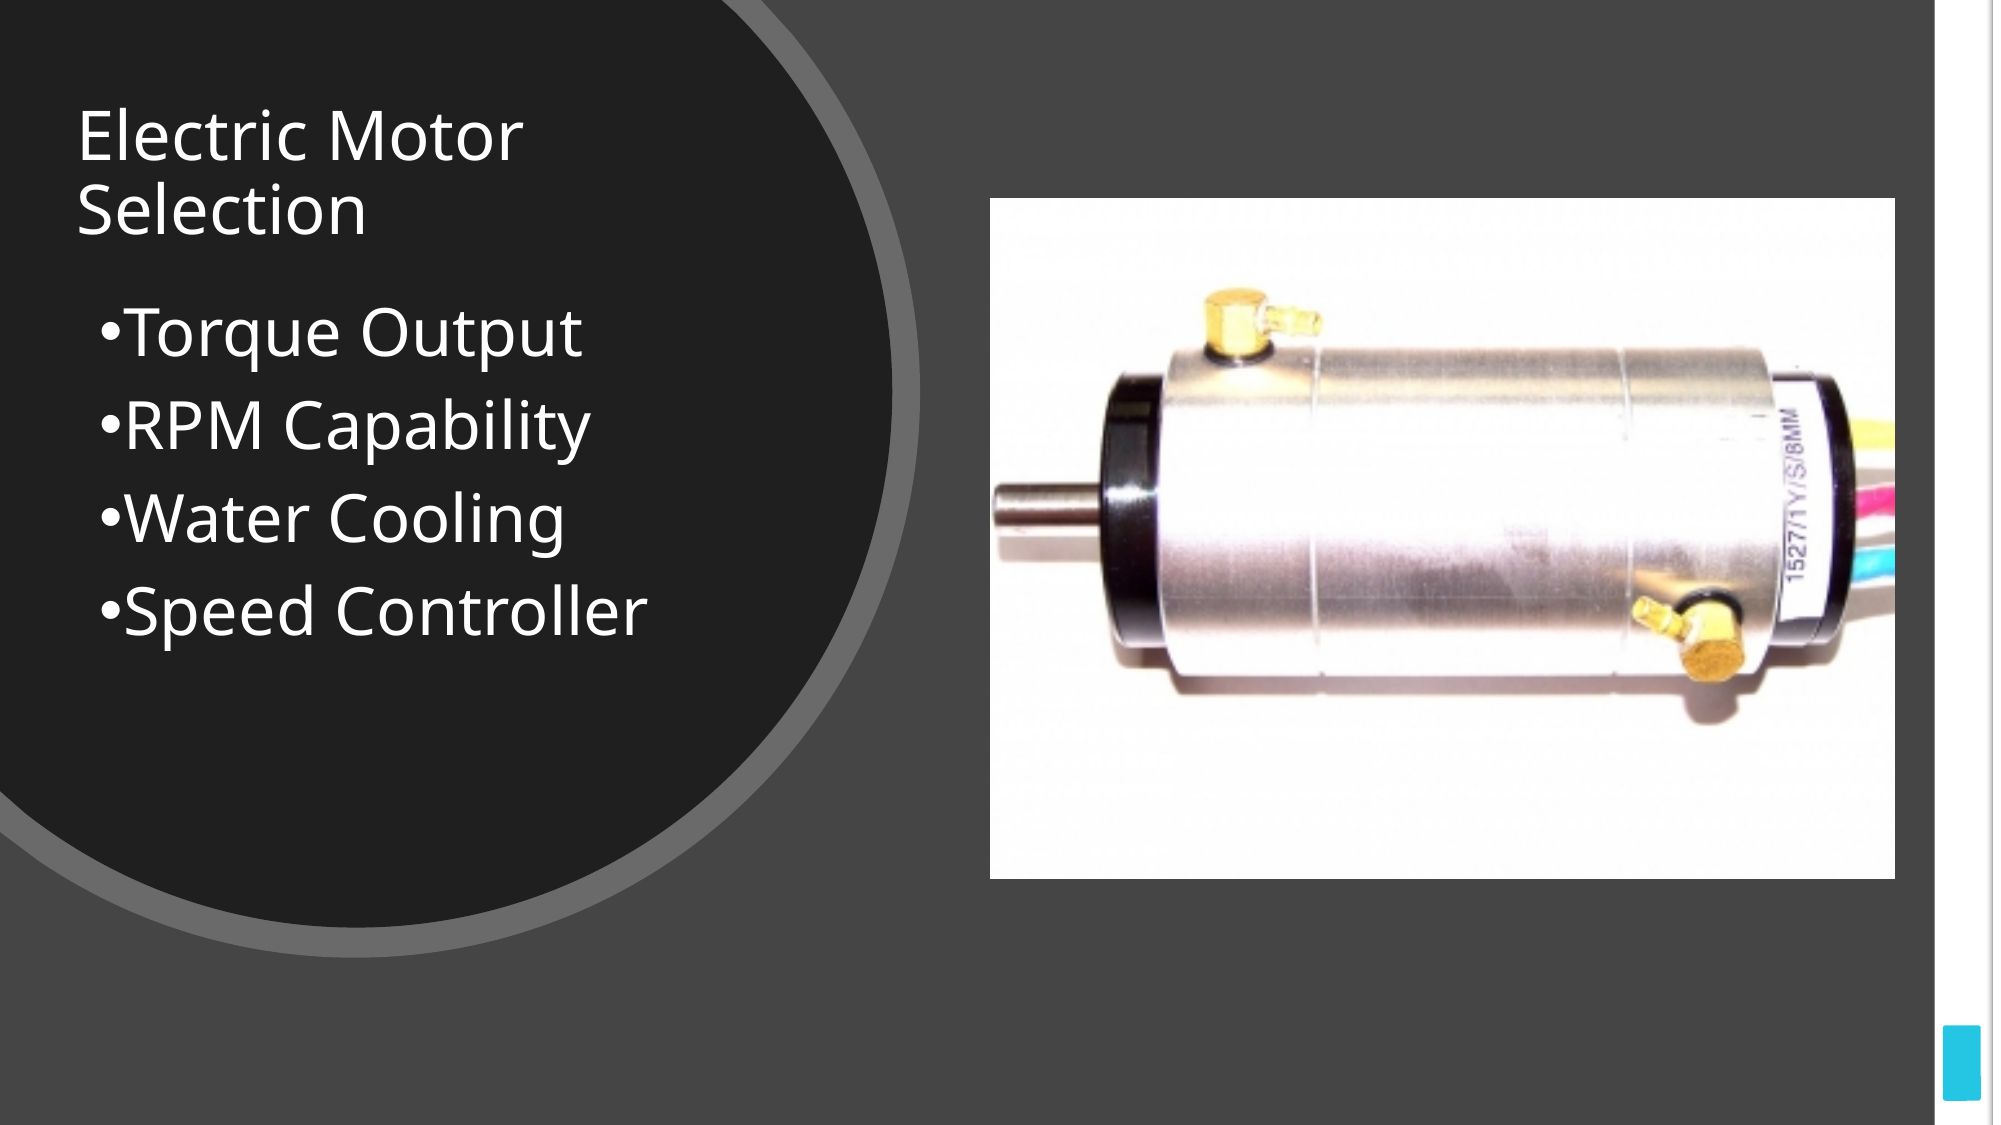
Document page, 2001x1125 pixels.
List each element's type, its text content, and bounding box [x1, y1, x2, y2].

text_box [0, 0, 922, 959]
list Torque Output RPM Capability Water Cooling Speed Controller [85, 291, 752, 743]
text_box [0, 0, 894, 929]
picture [990, 198, 1895, 879]
title Electric Motor Selection [61, 89, 831, 261]
